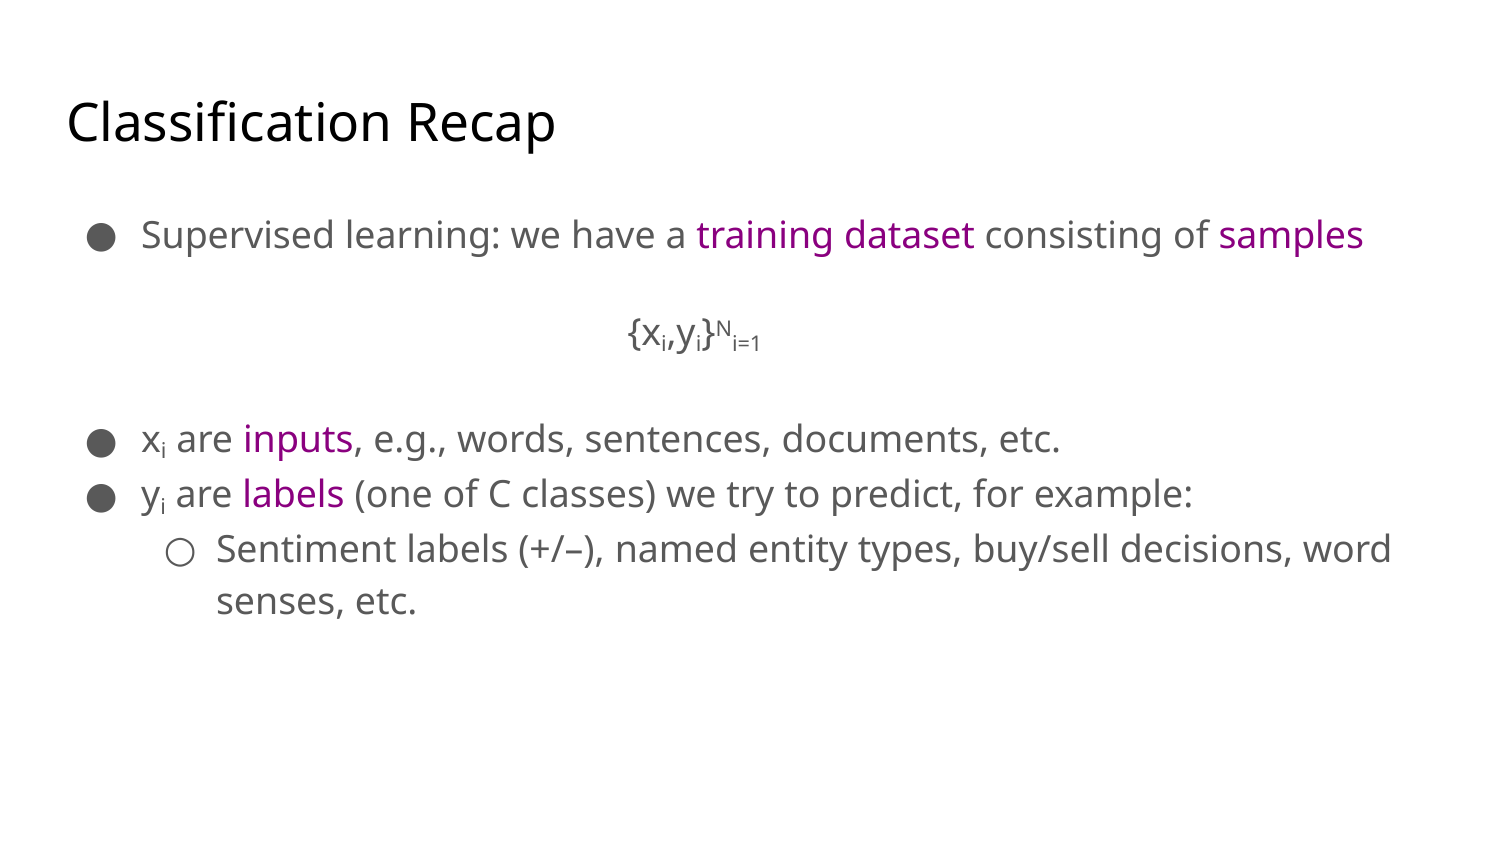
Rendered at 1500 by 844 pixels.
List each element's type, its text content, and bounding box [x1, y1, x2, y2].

list Supervised learning: we have a training dataset consisting of samples {xi,yi}Ni=1 xi are inputs, e.g., words, sentences, documents, etc. yi are labels (one of C classes) we try to predict, for example: Sentiment labels (+/–), named entity types, buy/sell decisions, word senses, etc. [51, 189, 1449, 750]
title Classification Recap [51, 72, 1449, 167]
